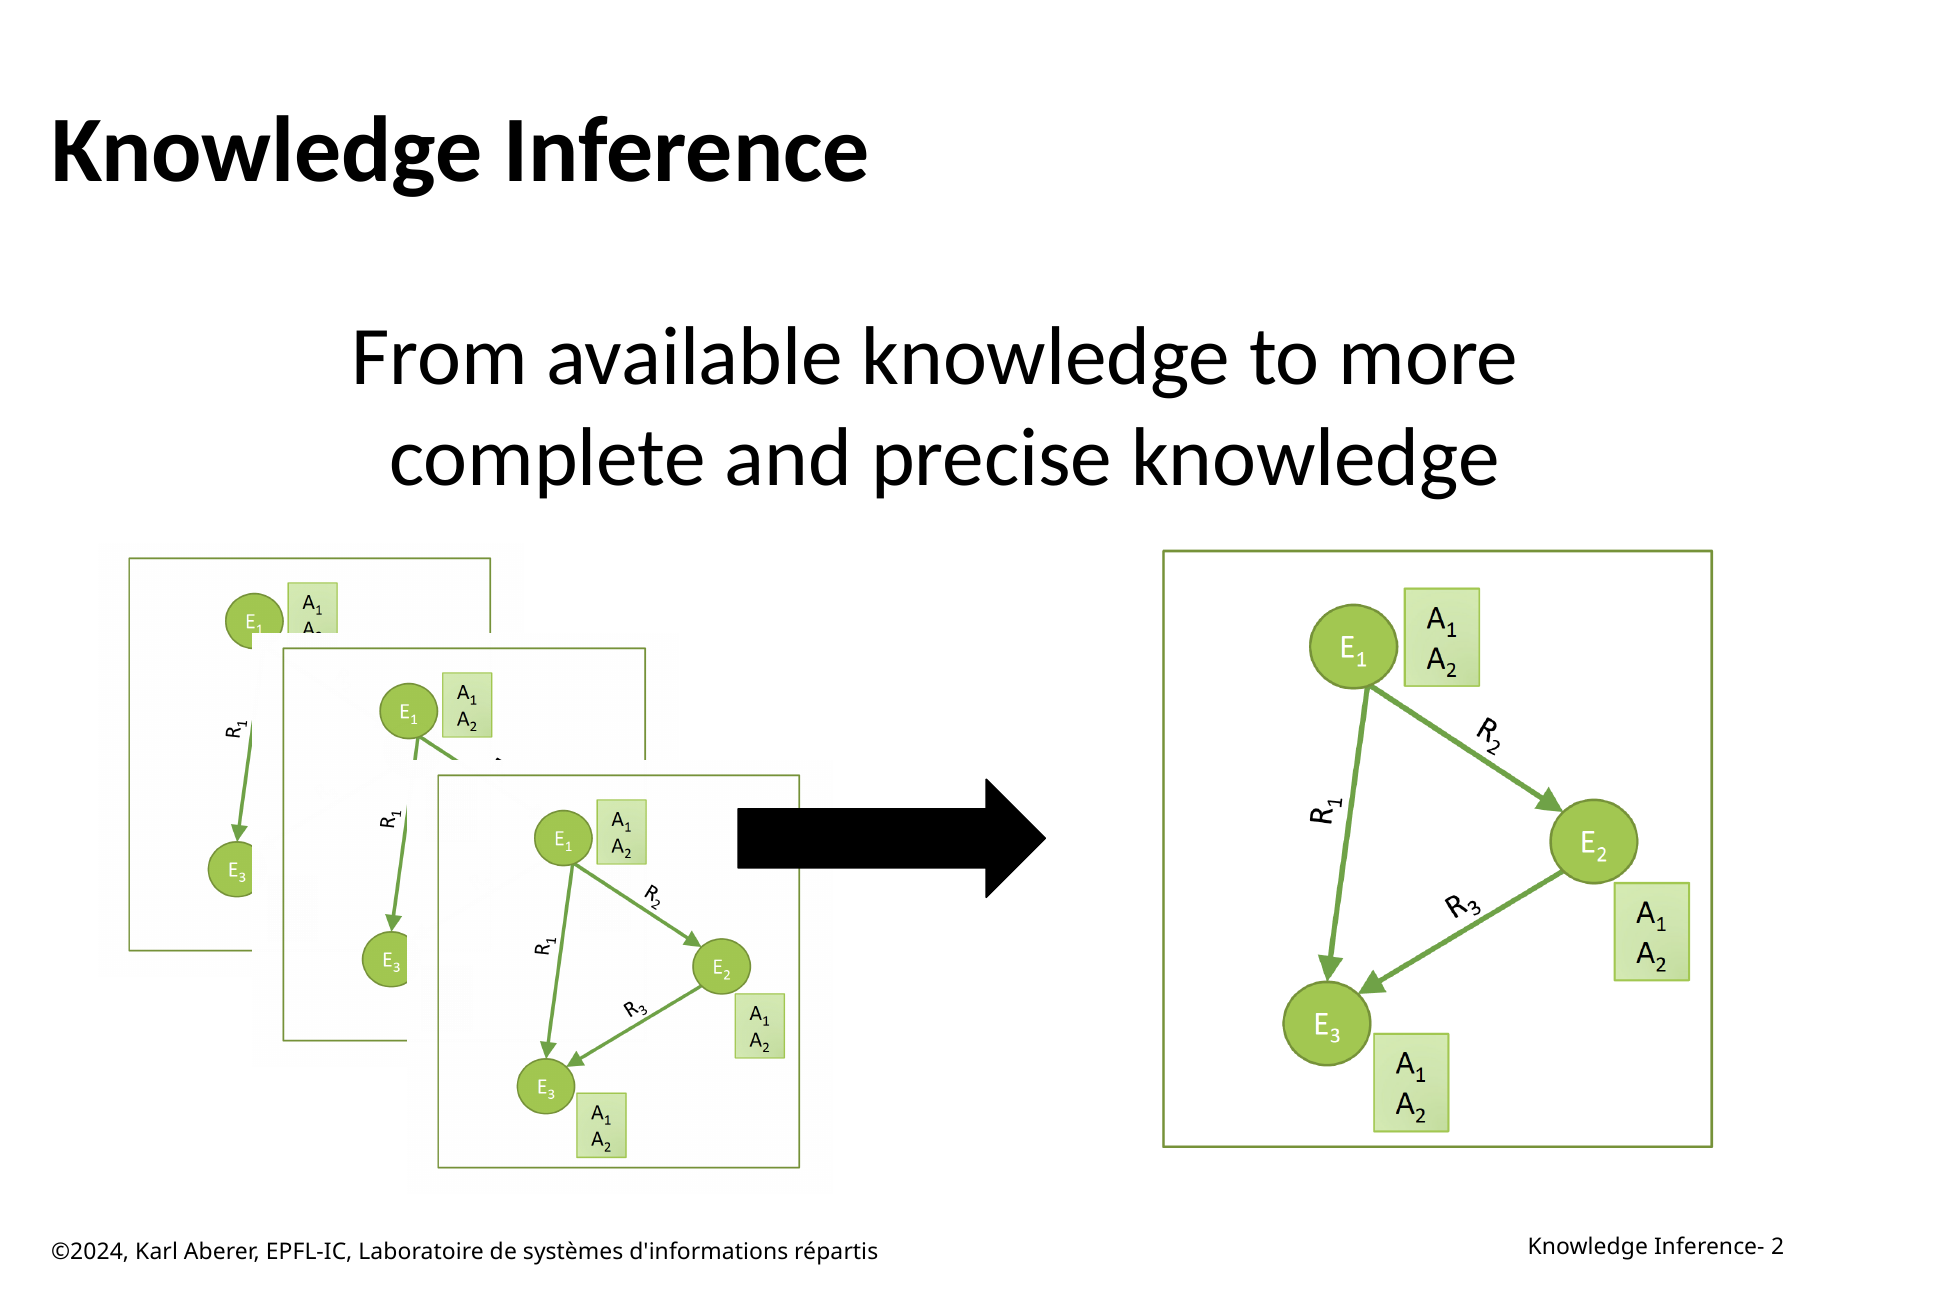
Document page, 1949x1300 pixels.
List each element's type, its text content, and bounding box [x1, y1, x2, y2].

text_box From available knowledge to more complete and precise knowledge [336, 294, 1554, 509]
title Knowledge Inference [32, 57, 1803, 232]
text_box [836, 779, 1046, 898]
picture [1115, 527, 1763, 1187]
picture [98, 543, 833, 1194]
footer ©2024, Karl Aberer, EPFL-IC, Laboratoire de systèmes d'informations répartis [32, 1227, 1284, 1271]
